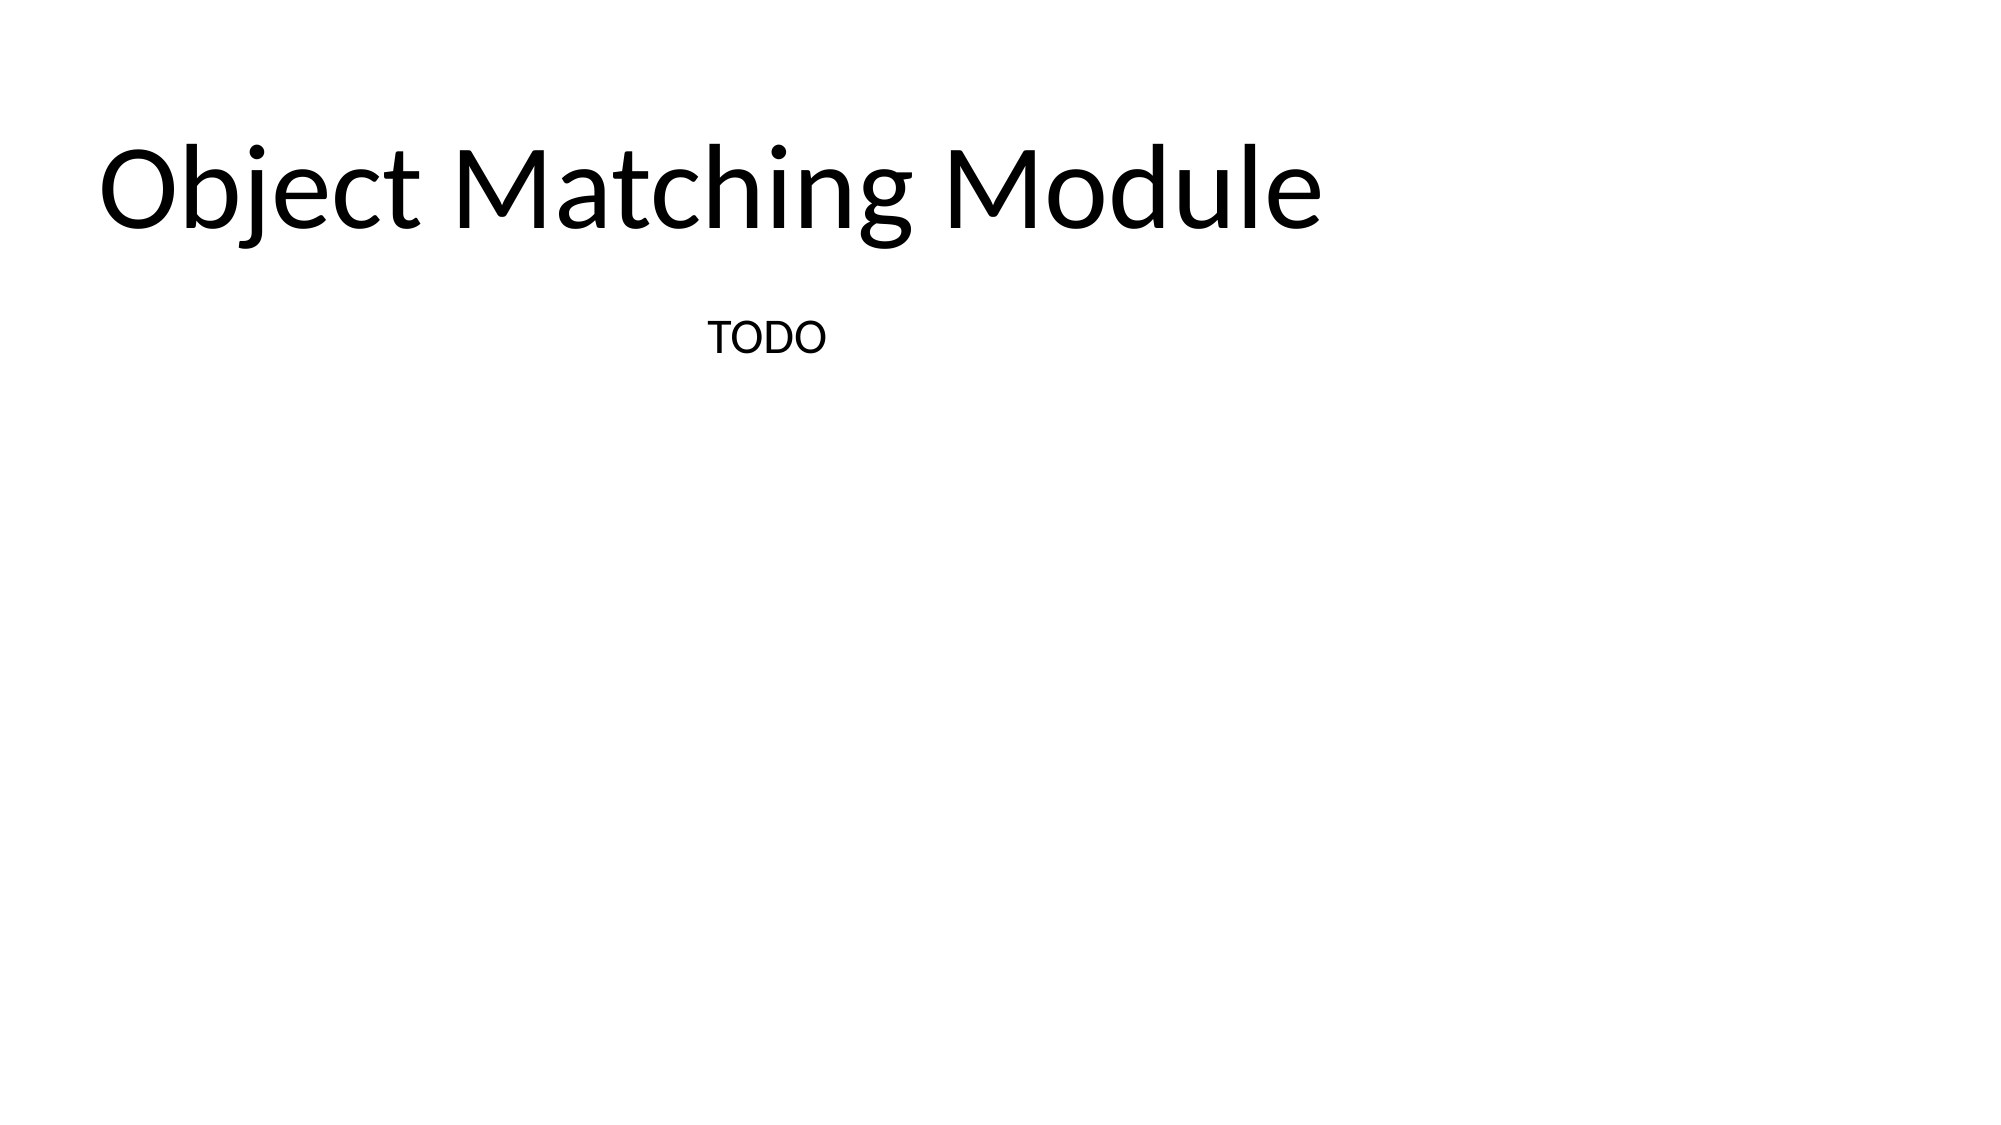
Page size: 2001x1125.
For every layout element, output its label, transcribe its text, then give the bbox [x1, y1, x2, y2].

subtitle TODO [361, 302, 1166, 575]
title Object Matching Module [47, 116, 1377, 263]
